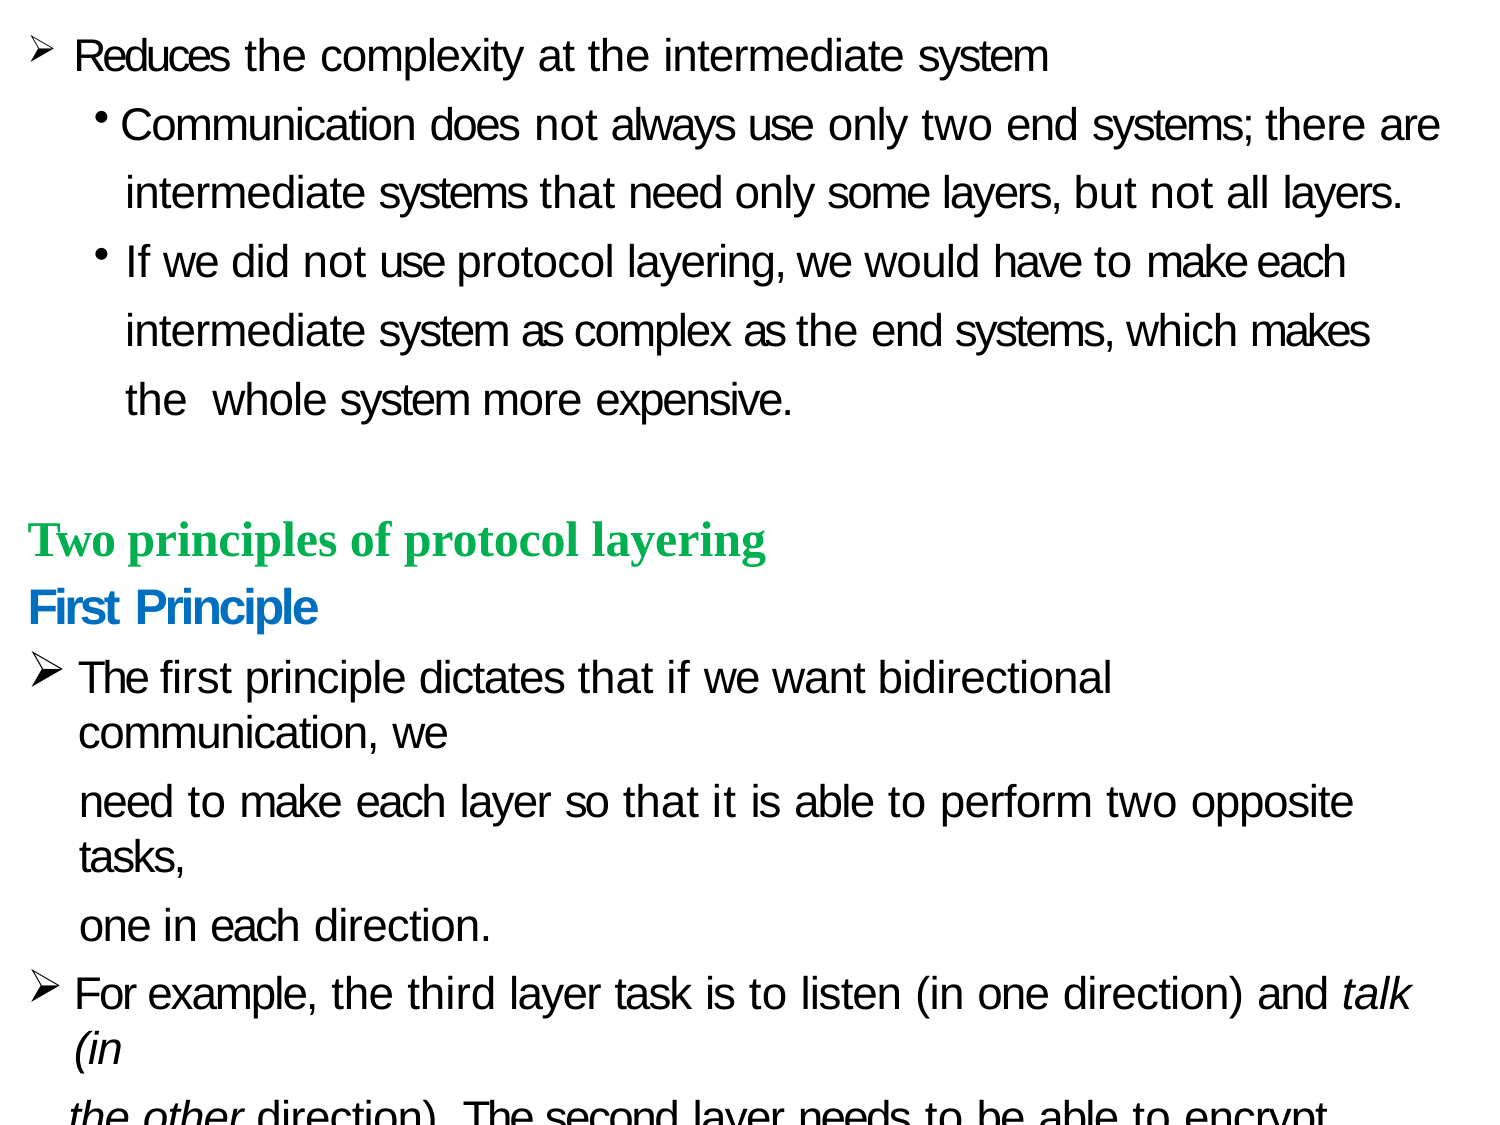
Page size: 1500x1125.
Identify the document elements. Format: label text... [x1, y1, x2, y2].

text_box Reduces the complexity at the intermediate system Communication does not always use only two end systems; there are intermediate systems that need only some layers, but not all layers. If we did not use protocol layering, we would have to make each intermediate system as complex as the end systems, which makes the whole system more expensive. Two principles of protocol layering First Principle The first principle dictates that if we want bidirectional communication, we need to make each layer so that it is able to perform two opposite tasks, one in each direction. For example, the third layer task is to listen (in one direction) and talk (in the other direction). The second layer needs to be able to encrypt and decrypt. The first layer needs to send and receive mail. [25, 9, 1481, 1125]
